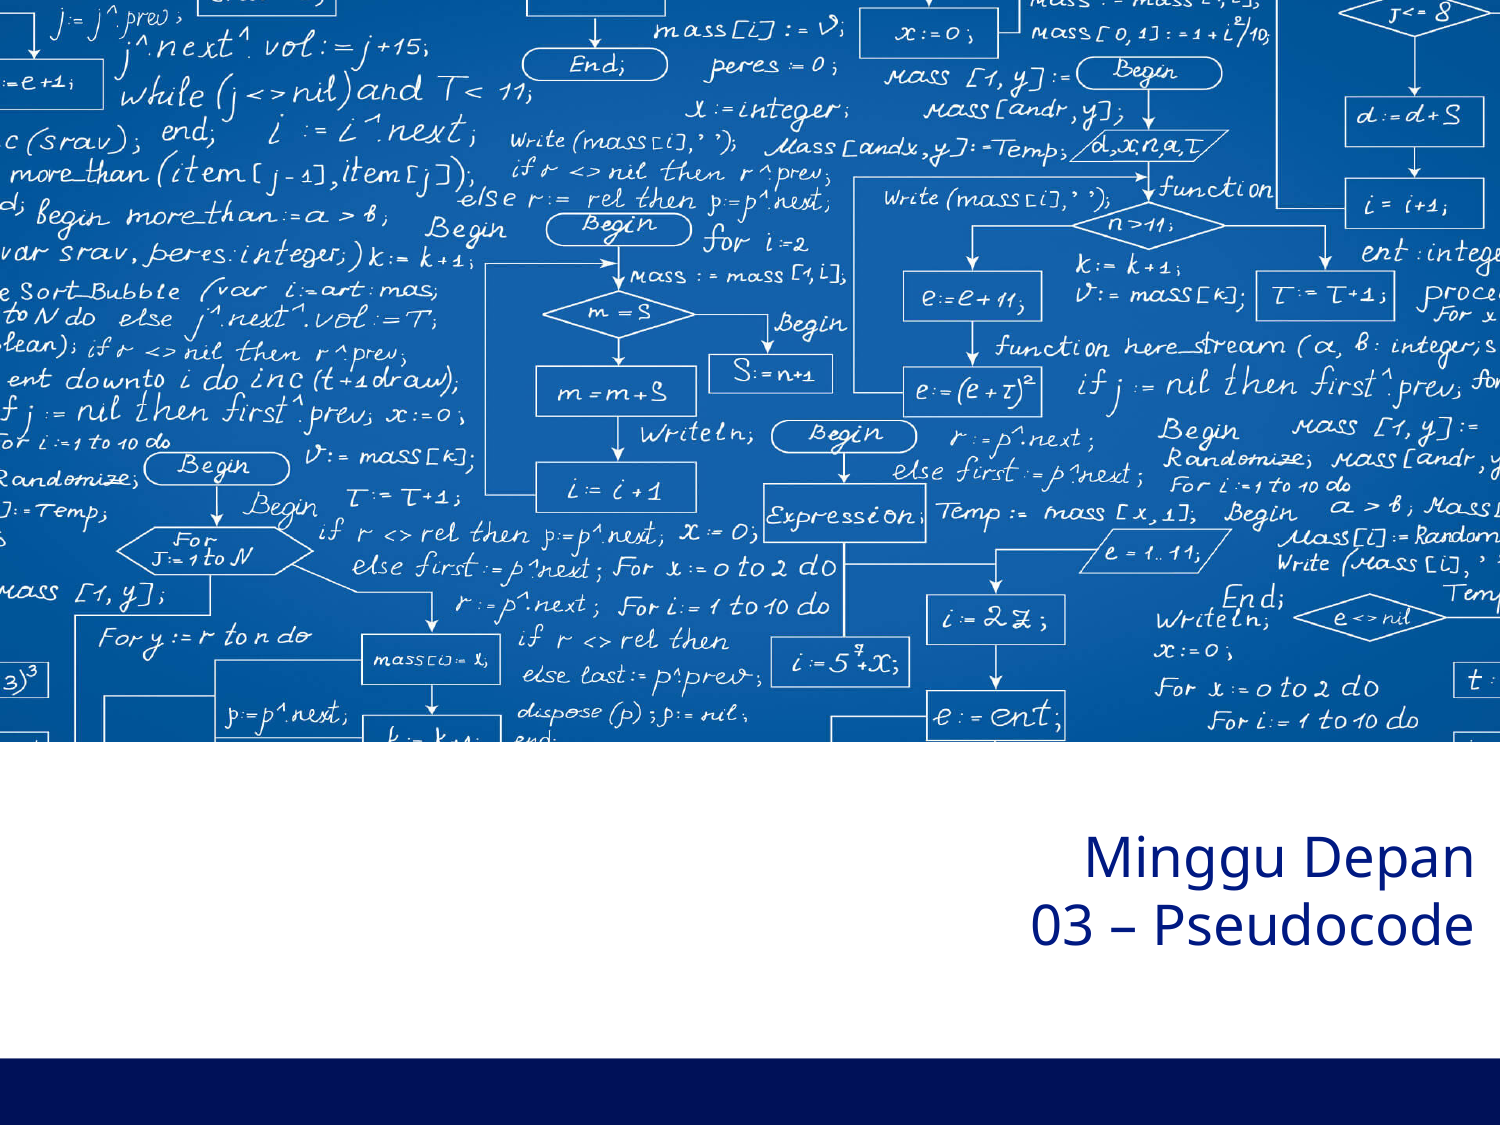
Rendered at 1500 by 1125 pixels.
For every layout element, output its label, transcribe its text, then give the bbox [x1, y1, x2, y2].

title Minggu Depan 03 – Pseudocode [218, 786, 1476, 991]
picture [0, 0, 1500, 742]
